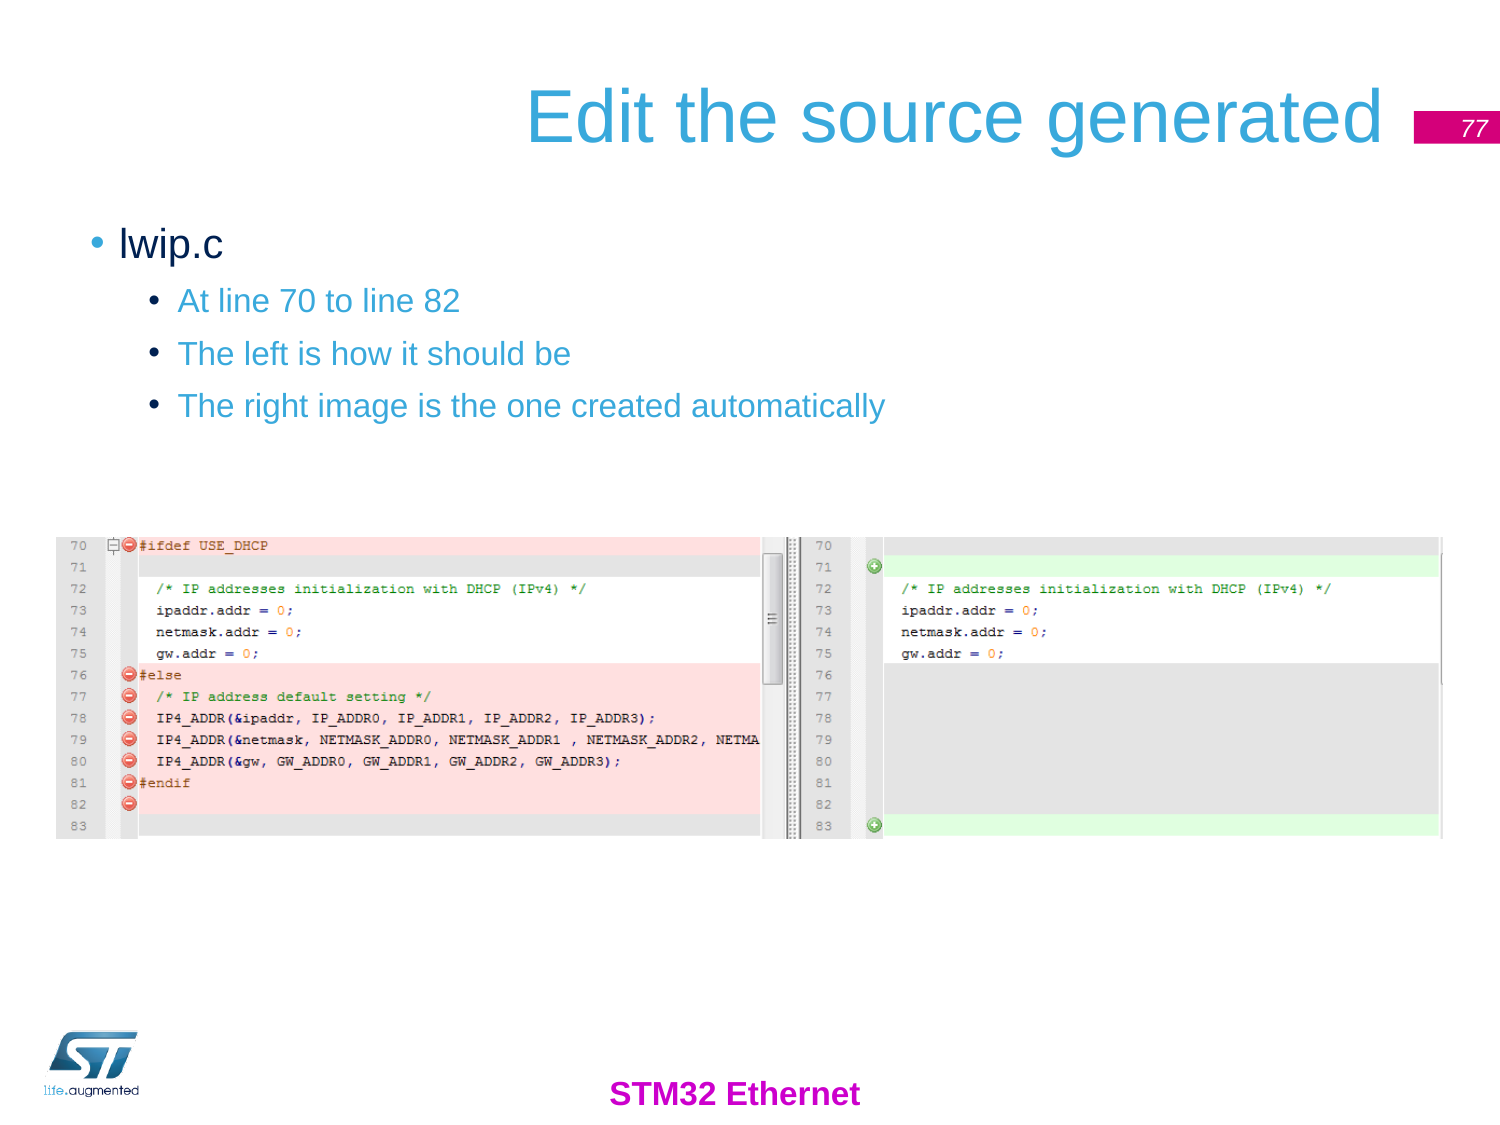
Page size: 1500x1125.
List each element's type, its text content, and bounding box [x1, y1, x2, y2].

picture [56, 537, 1443, 839]
title Edit the source generated [75, 19, 1400, 207]
slide_number 77 [1413, 111, 1500, 144]
picture [36, 1022, 147, 1103]
list lwip.c At line 70 to line 82 The left is how it should be The right image is the one created automatically [75, 209, 1425, 435]
